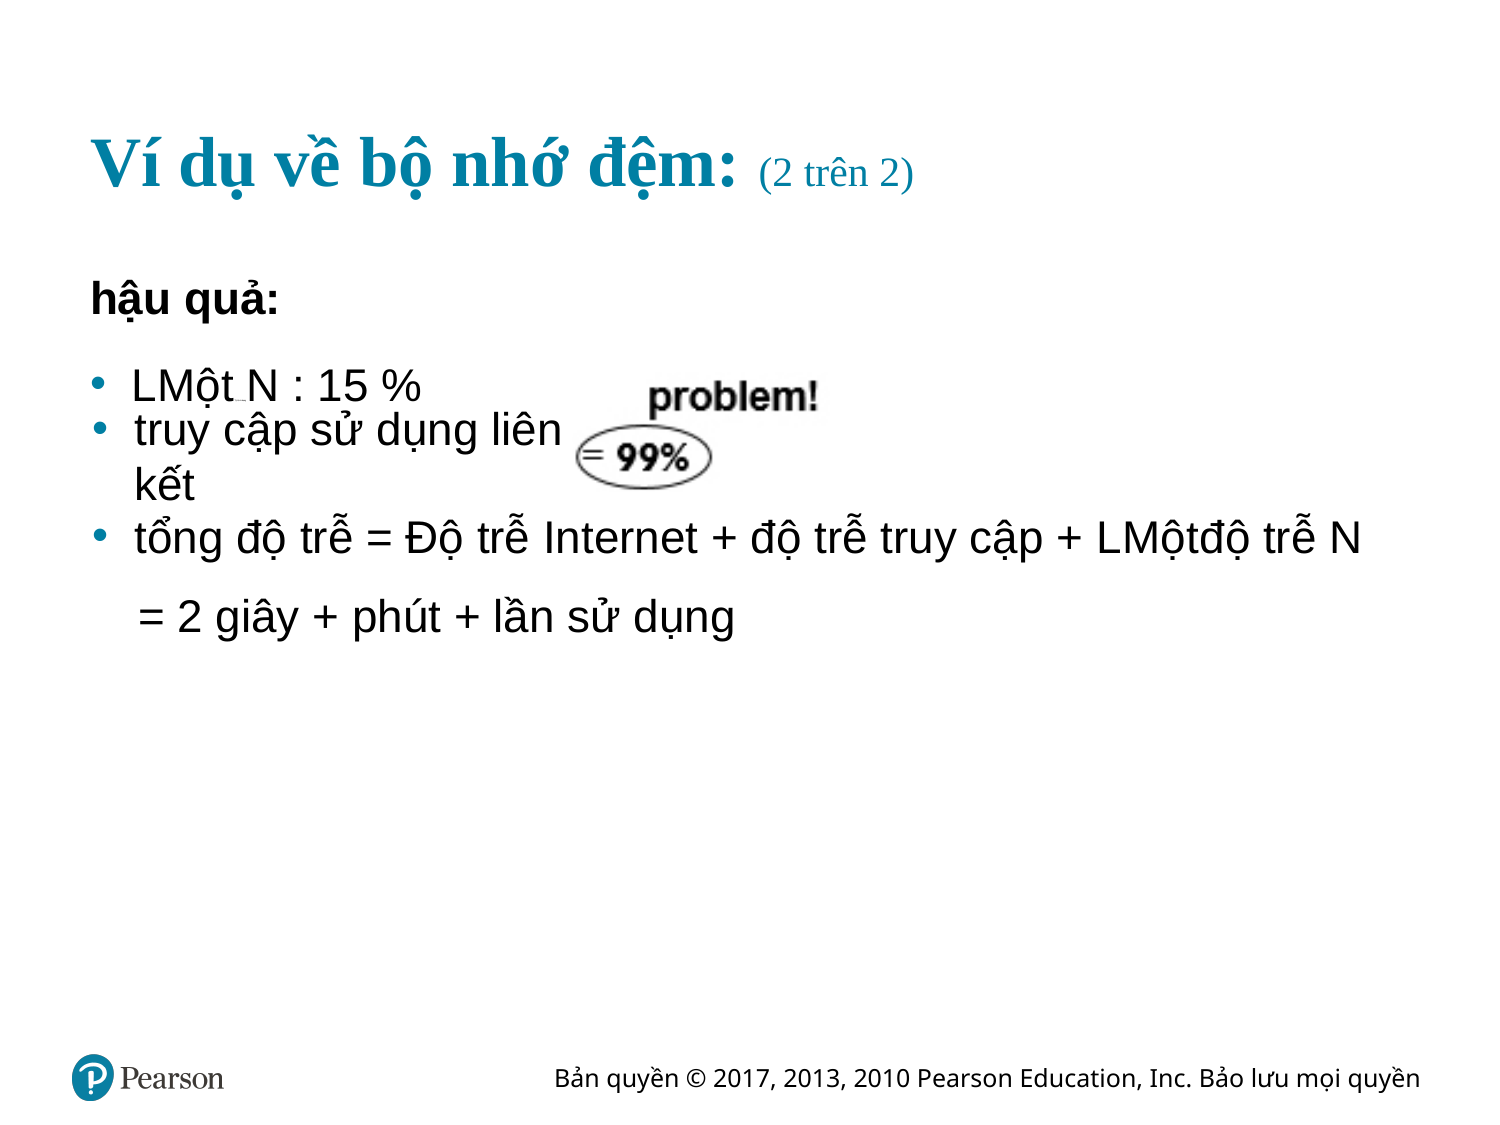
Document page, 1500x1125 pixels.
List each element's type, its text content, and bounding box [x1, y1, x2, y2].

list hậu quả: L Một Tỷ lệ sử dụng N : 15 % [75, 262, 571, 413]
picture [72, 1054, 88, 1070]
list = 2 giây + phút + lần sử dụng [123, 579, 1425, 649]
picture [98, 1054, 224, 1101]
list truy cập sử dụng liên kết [77, 417, 567, 493]
list tổng độ trễ = Độ trễ Internet + độ trễ truy cập + L Một độ trễ N [77, 500, 1428, 570]
picture [72, 1087, 83, 1101]
picture [80, 1063, 106, 1088]
title Ví dụ về bộ nhớ đệm: (2 trên 2) [75, 35, 1425, 216]
picture [572, 372, 830, 492]
